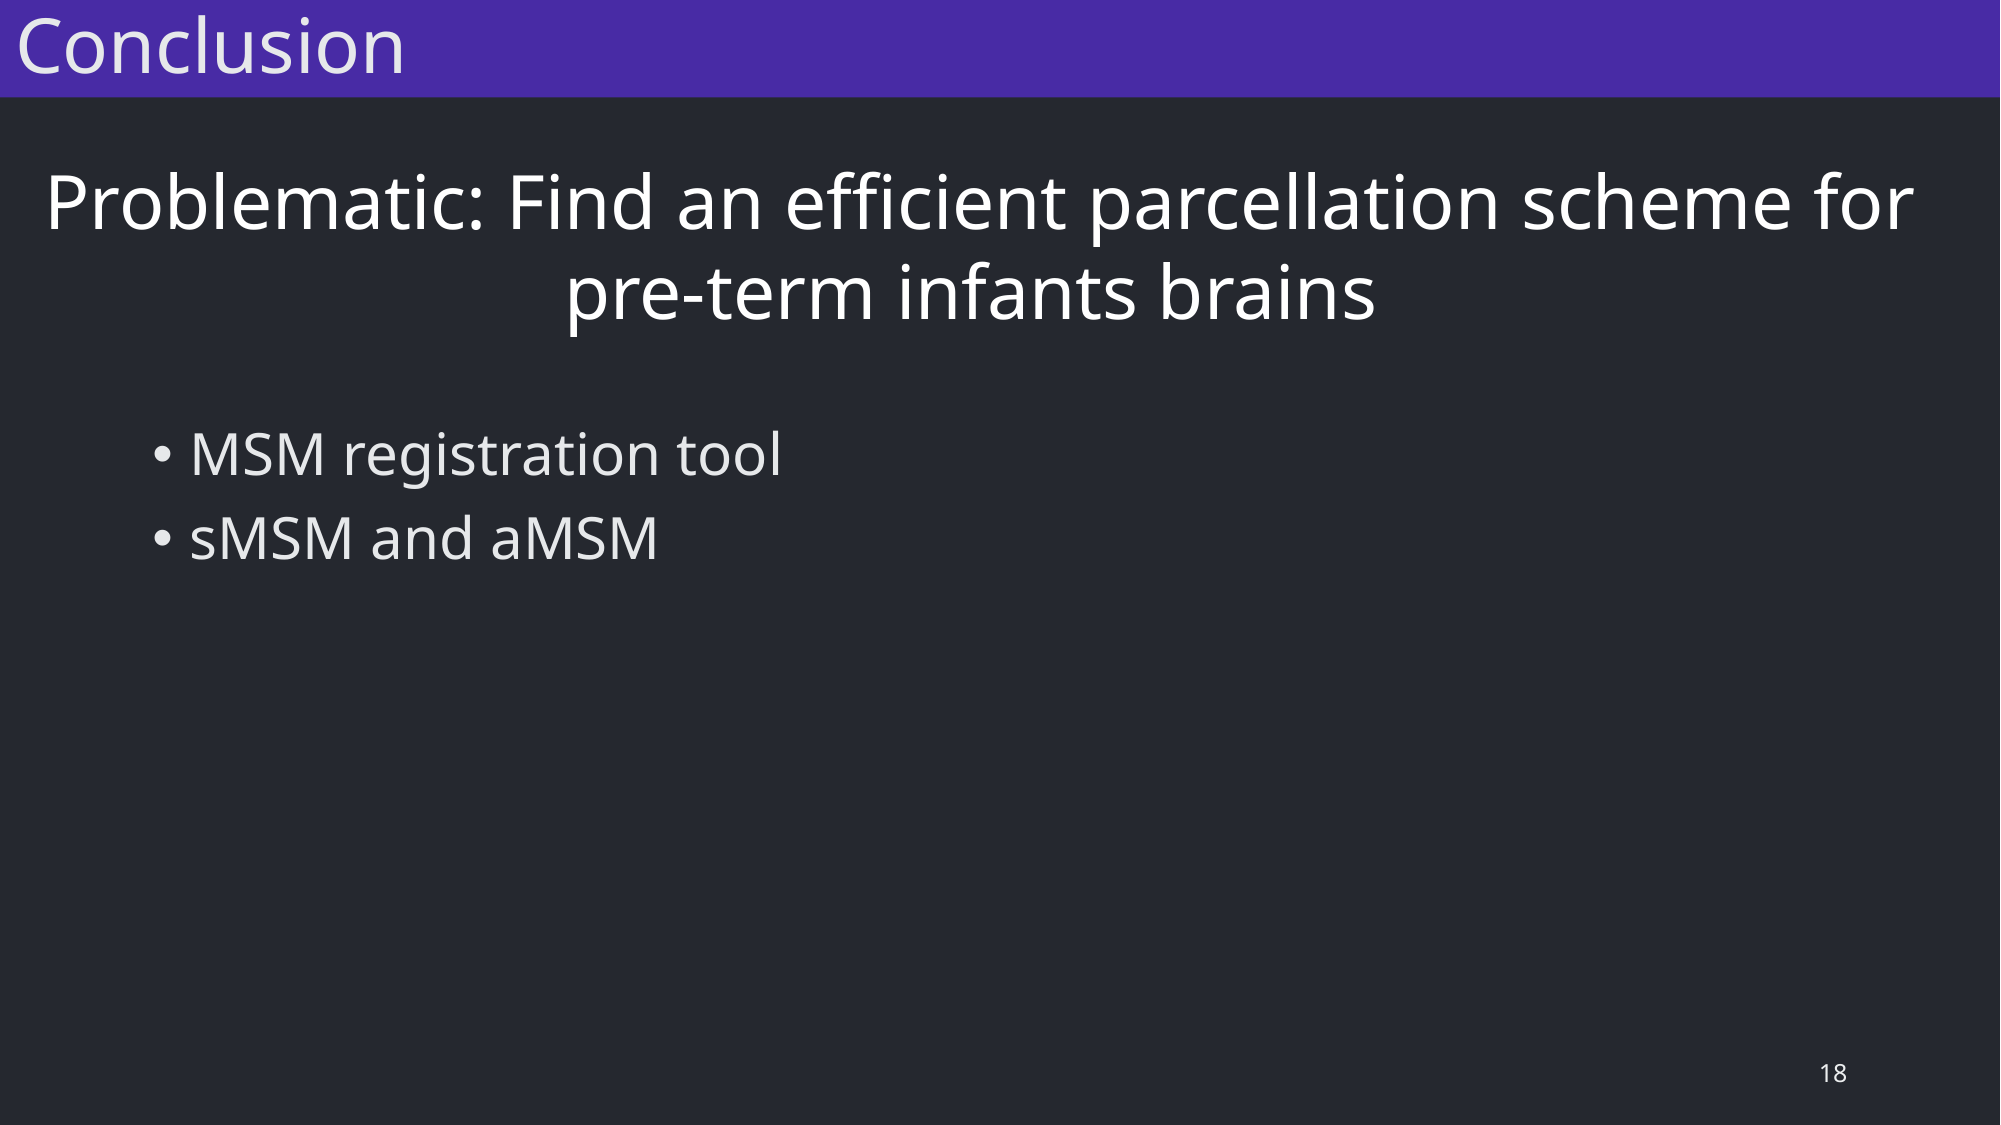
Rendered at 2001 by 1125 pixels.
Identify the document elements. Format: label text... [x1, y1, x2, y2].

text_box Conclusion [0, 0, 2000, 98]
slide_number 18 [1412, 1042, 1863, 1103]
list MSM registration tool sMSM and aMSM [137, 417, 1863, 973]
text_box Problematic: Find an efficient parcellation scheme for pre-term infants brains [0, 146, 1981, 342]
